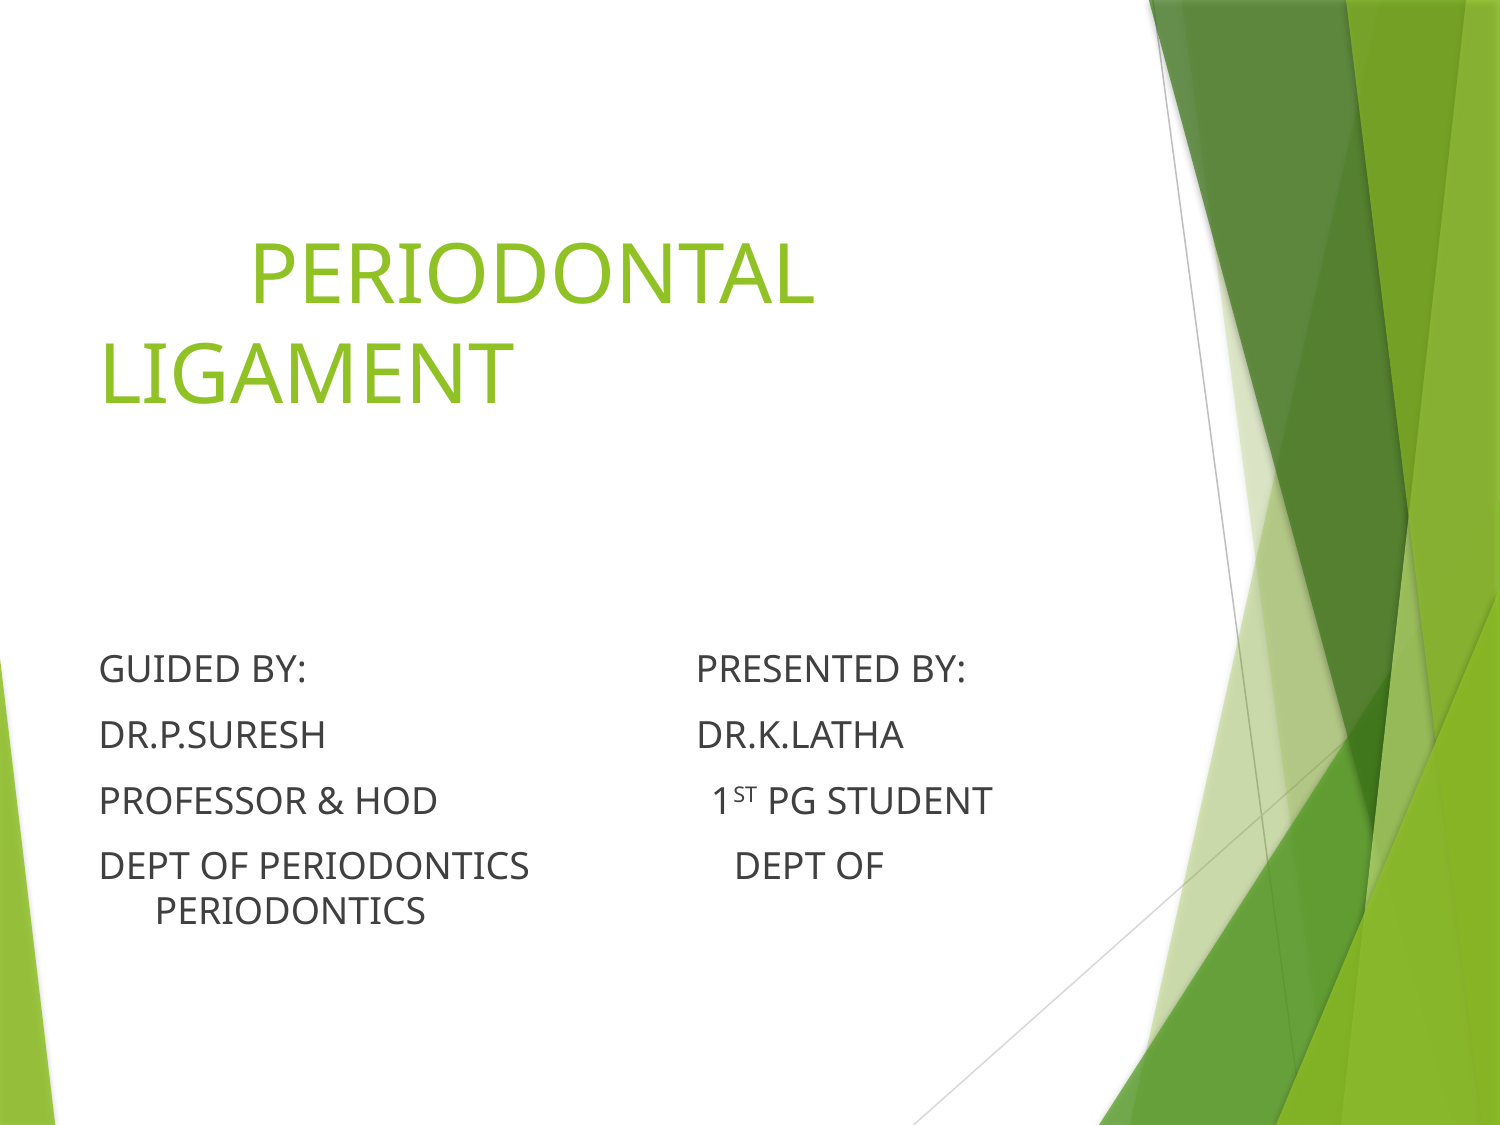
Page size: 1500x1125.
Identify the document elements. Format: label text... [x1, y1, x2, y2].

list GUIDED BY: PRESENTED BY: DR.P.SURESH DR.K.LATHA PROFESSOR & HOD 1ST PG STUDENT DEPT OF PERIODONTICS DEPT OF PERIODONTICS [83, 637, 1141, 992]
title PERIODONTAL LIGAMENT [83, 212, 1141, 388]
